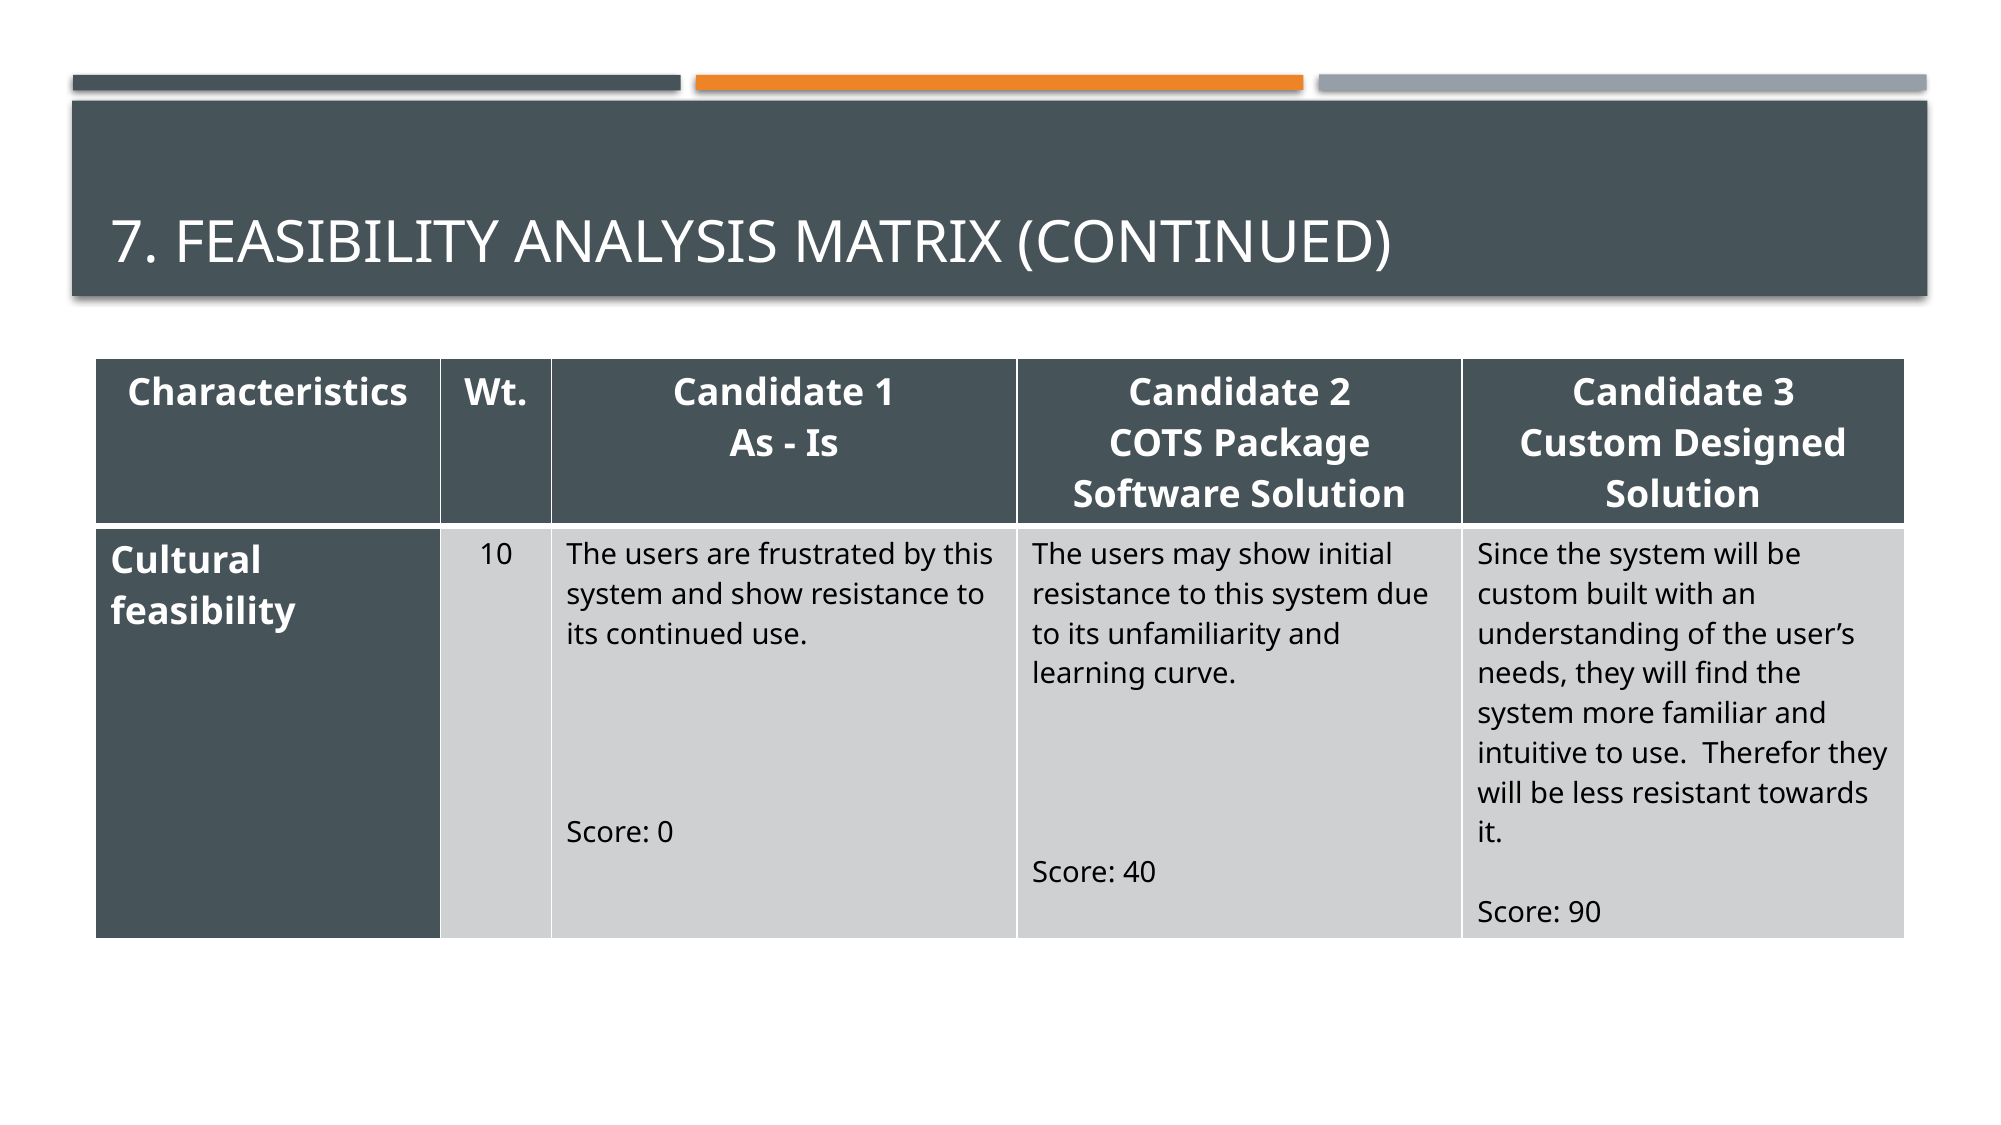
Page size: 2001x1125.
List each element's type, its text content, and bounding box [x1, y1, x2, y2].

title 7. Feasibility analysis matrix (Continued) [95, 115, 1905, 282]
table_cell Cultural feasibility [96, 529, 440, 938]
table_cell Since the system will be custom built with an understanding of the user’s needs, they will find the system more familiar and intuitive to use. Therefor they will be less resistant towards it. Score: 90 [1463, 529, 1904, 938]
table_header Characteristics [96, 359, 440, 523]
table_header Candidate 2 COTS Package Software Solution [1018, 359, 1461, 523]
table_header Wt. [441, 359, 551, 523]
table_cell The users are frustrated by this system and show resistance to its continued use. Score: 0 [552, 529, 1016, 938]
table_header Candidate 3 Custom Designed Solution [1463, 359, 1904, 523]
table_cell 10 [441, 529, 551, 938]
table_header Candidate 1 As - Is [552, 359, 1016, 523]
table_cell The users may show initial resistance to this system due to its unfamiliarity and learning curve. Score: 40 [1018, 529, 1461, 938]
